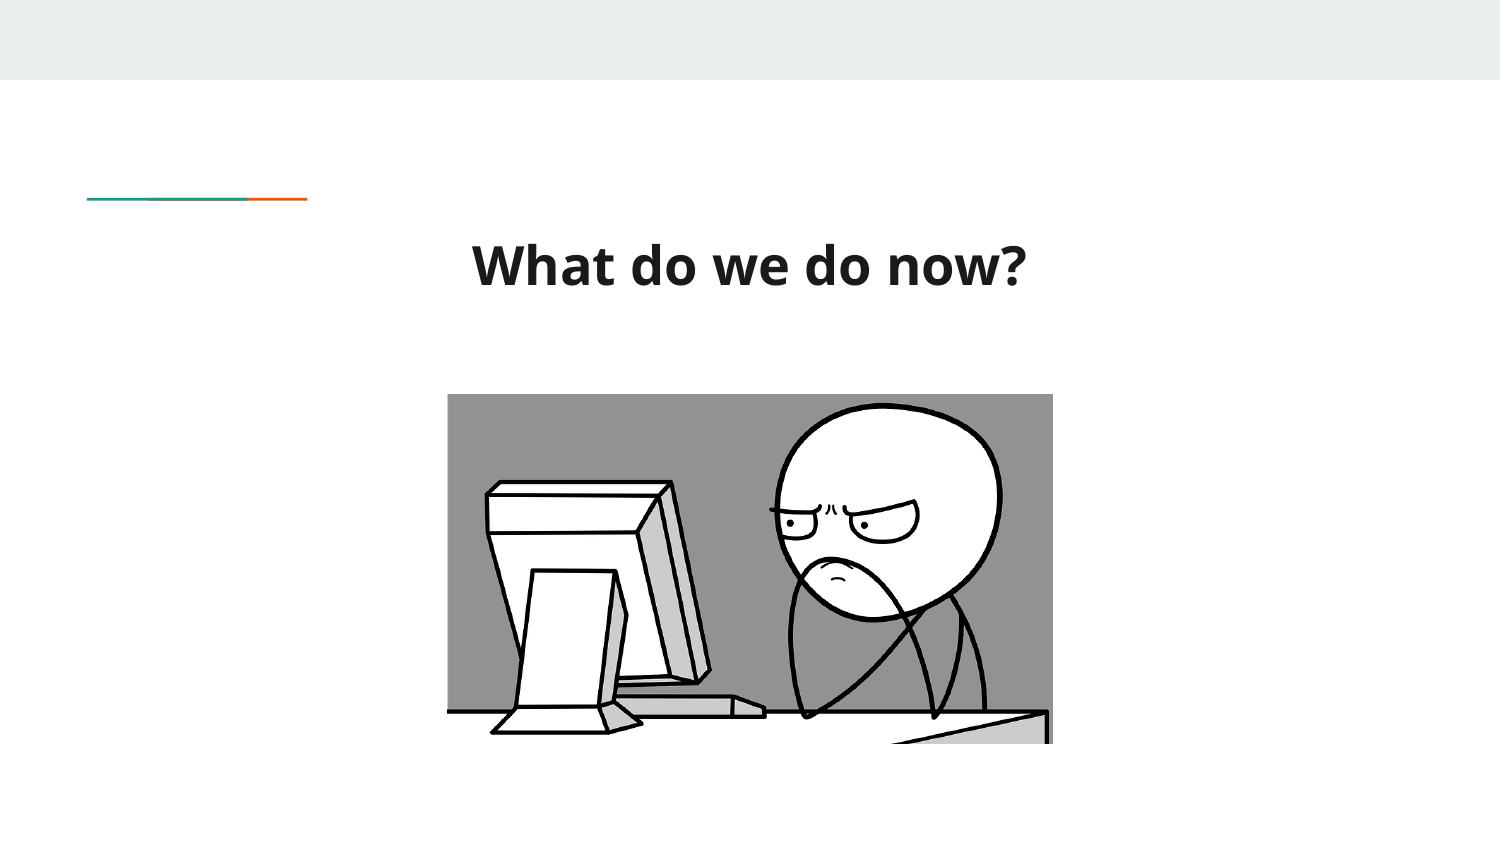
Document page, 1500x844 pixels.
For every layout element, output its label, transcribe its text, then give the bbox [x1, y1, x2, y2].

title What do we do now? [119, 216, 1381, 744]
picture [447, 394, 1053, 744]
